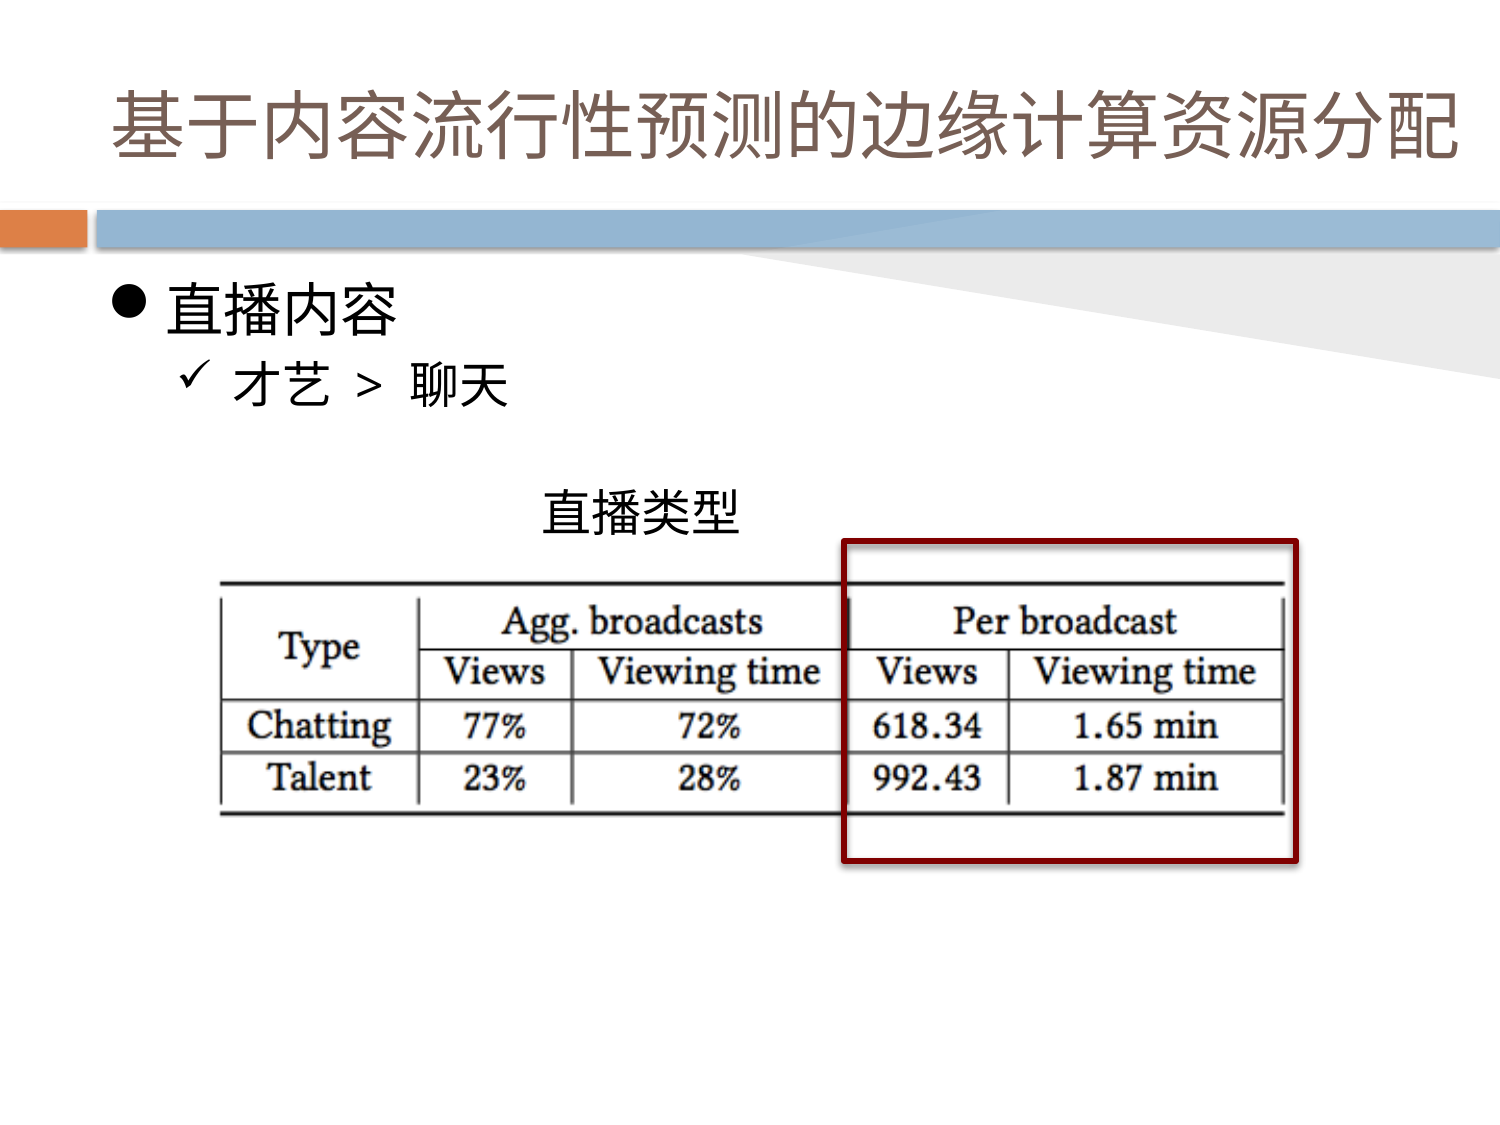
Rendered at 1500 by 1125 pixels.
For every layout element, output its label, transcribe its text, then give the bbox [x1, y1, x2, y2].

text_box [843, 540, 1297, 573]
title 基于内容流行性预测的边缘计算资源分配 [95, 13, 1500, 234]
list 直播内容 才艺 > 聊天 [61, 258, 1412, 1074]
picture [203, 573, 1297, 823]
text_box [843, 829, 1297, 862]
text_box 直播类型 [526, 474, 757, 549]
